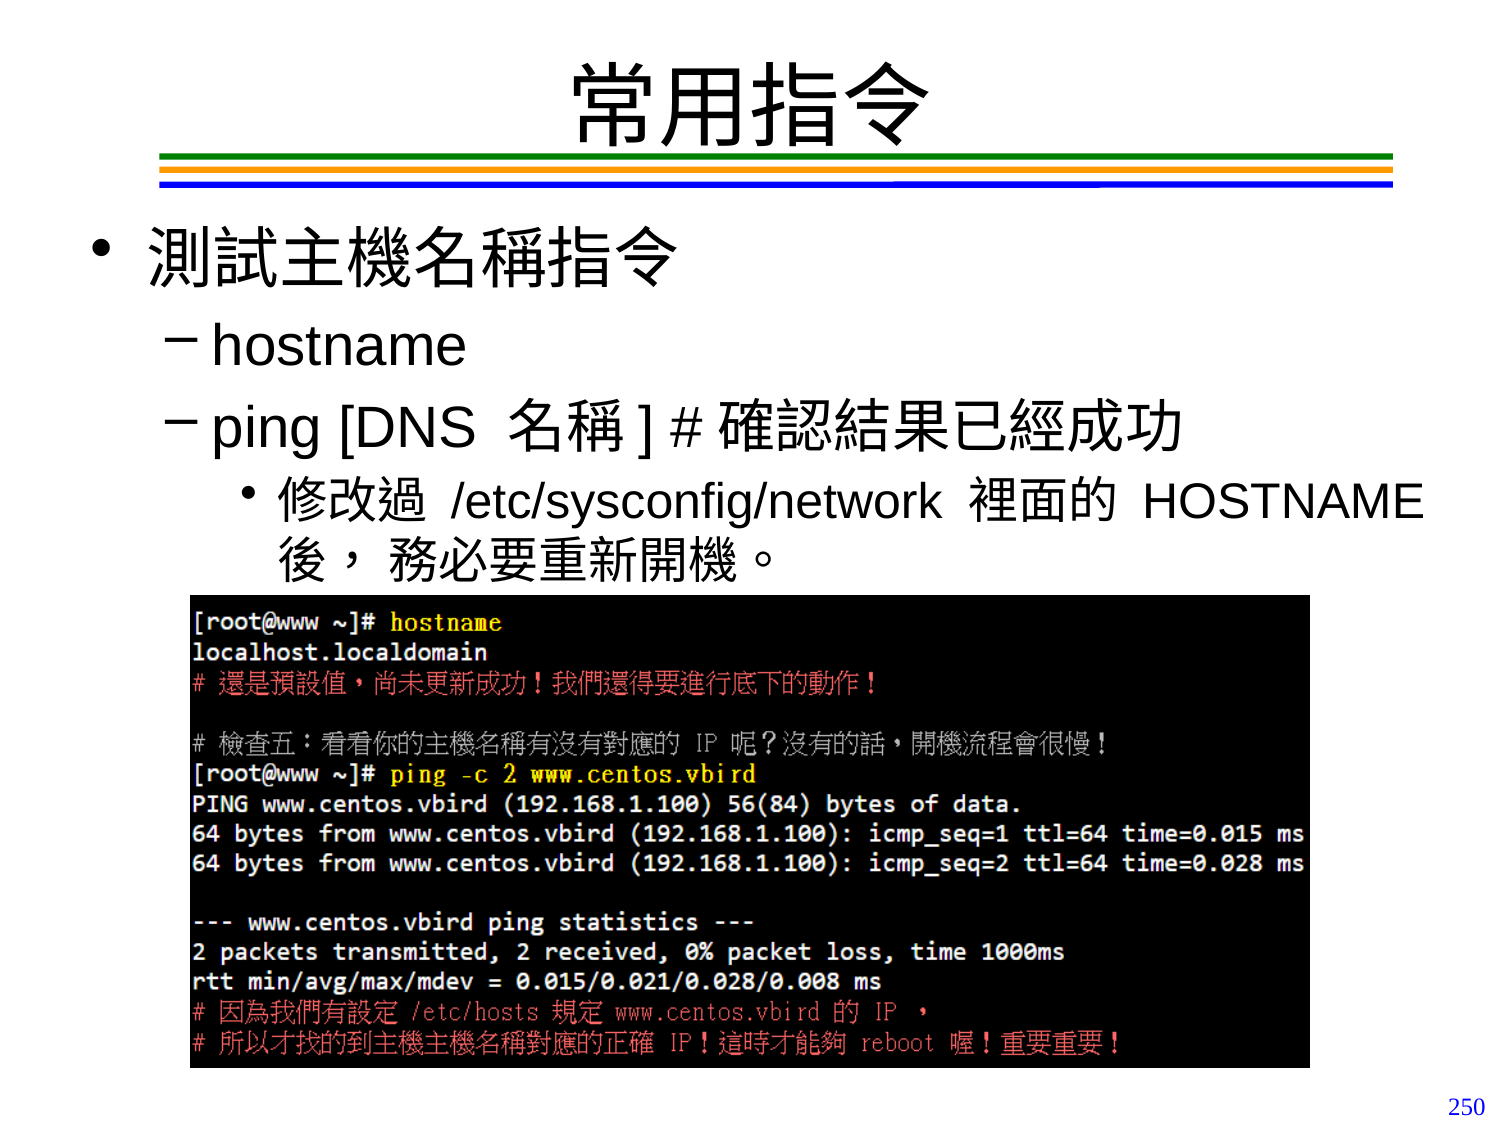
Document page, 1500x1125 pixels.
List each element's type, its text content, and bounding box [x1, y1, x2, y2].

title 常用指令 [75, 45, 1425, 161]
slide_number 250 [1150, 1082, 1500, 1119]
list 測試主機名稱指令 hostname ping [DNS 名稱] #確認結果已經成功 修改過 /etc/sysconfig/network 裡面的 HOSTNAME 後， 務必要重新開機。 [75, 207, 1483, 1071]
picture [189, 595, 1311, 1068]
